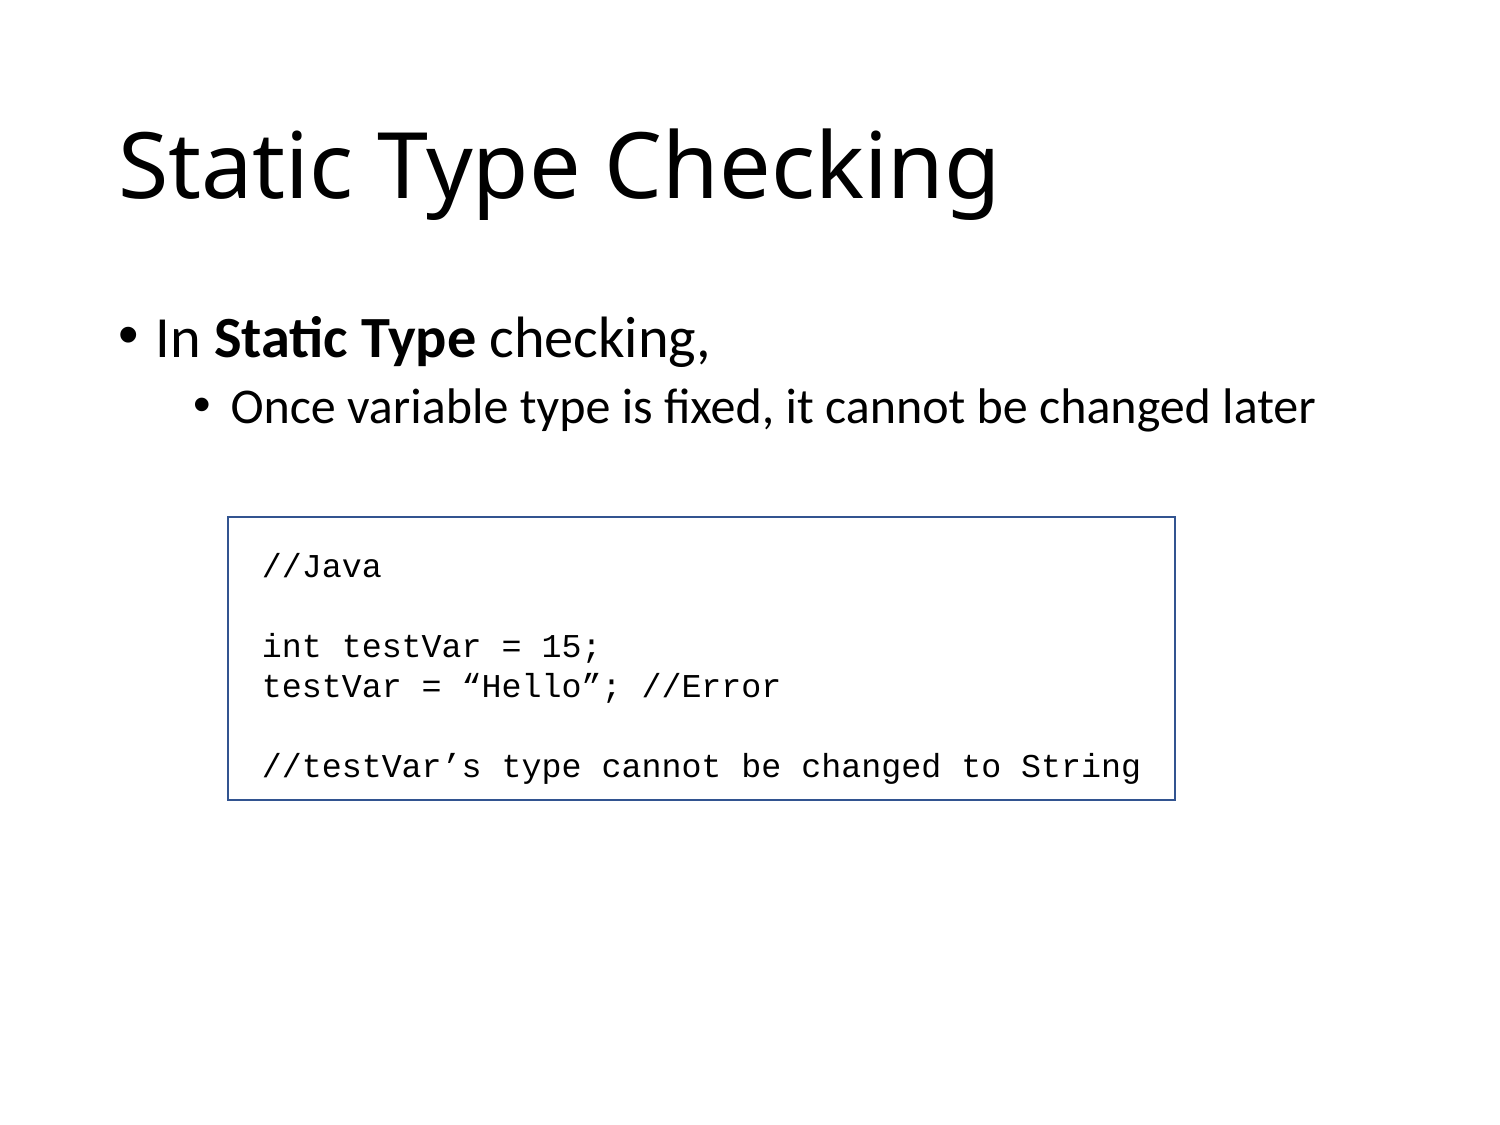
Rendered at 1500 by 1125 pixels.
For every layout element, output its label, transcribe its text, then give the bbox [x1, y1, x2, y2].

list In Static Type checking, Once variable type is fixed, it cannot be changed later [103, 299, 1397, 1014]
title Static Type Checking [103, 59, 1397, 278]
text_box //Java int testVar = 15; testVar = “Hello”; //Error //testVar’s type cannot be changed to String [247, 536, 1157, 792]
text_box [227, 516, 1176, 801]
